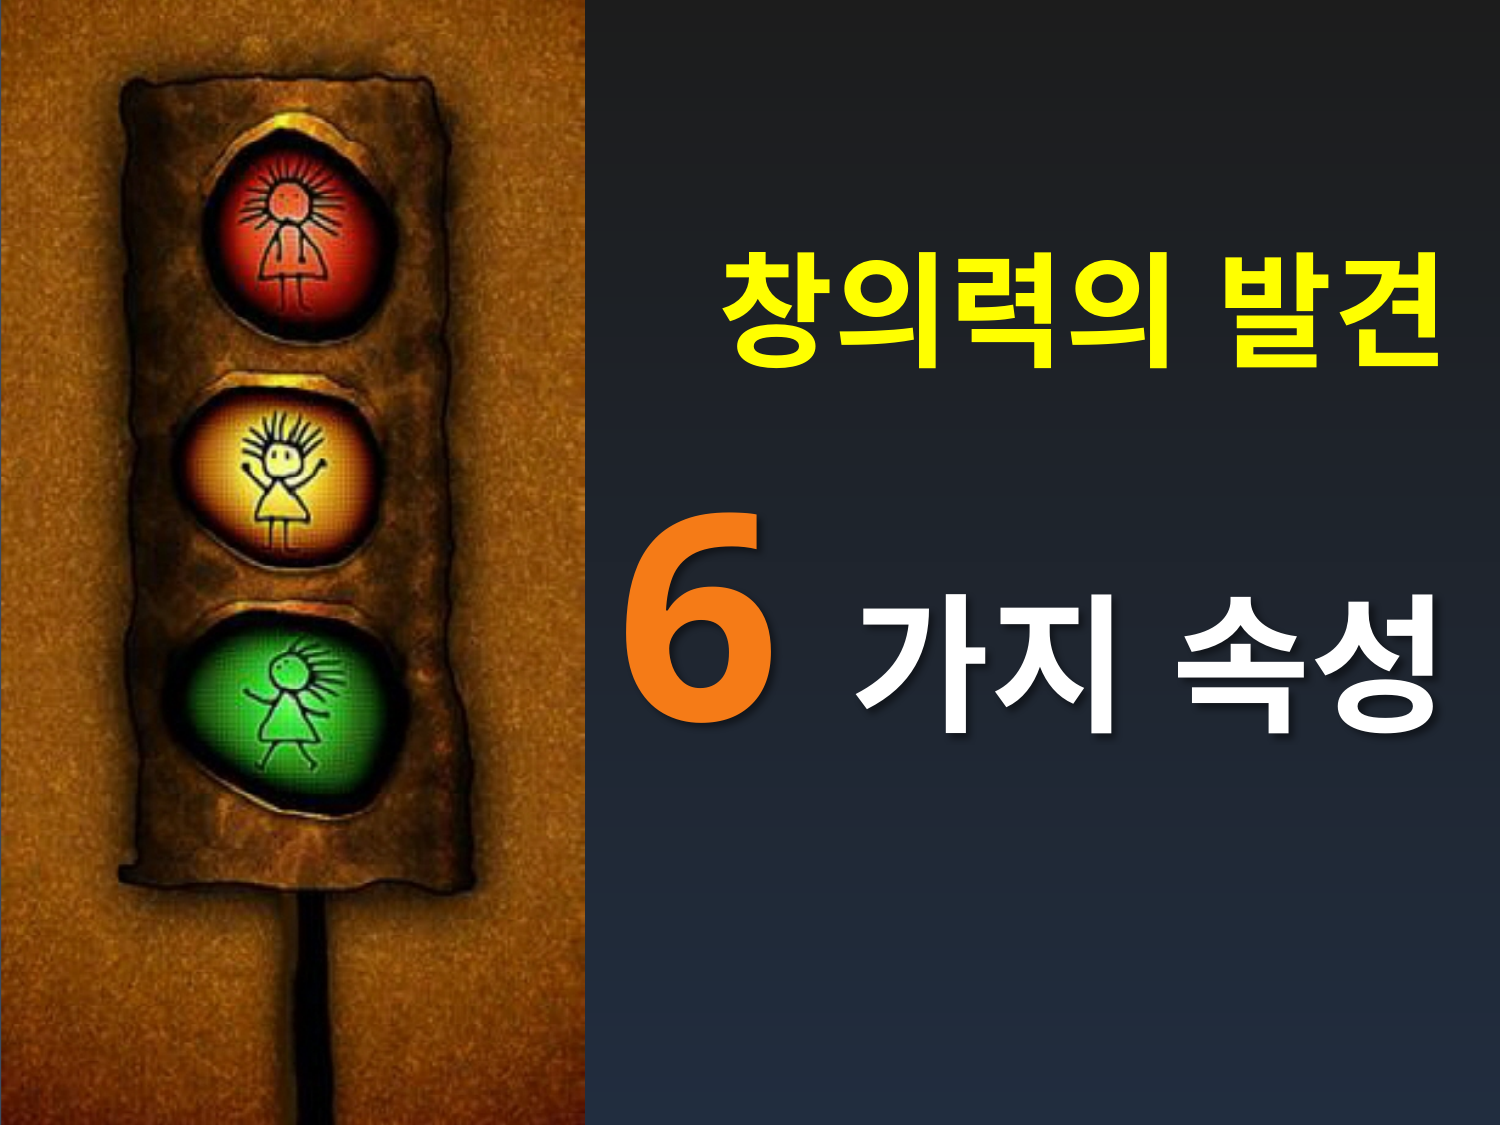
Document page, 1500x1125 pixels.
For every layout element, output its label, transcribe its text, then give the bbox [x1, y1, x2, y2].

picture [0, 0, 585, 1125]
text_box 6가지 속성 [588, 541, 1465, 669]
title 창의력의 발견 [588, 243, 1465, 372]
